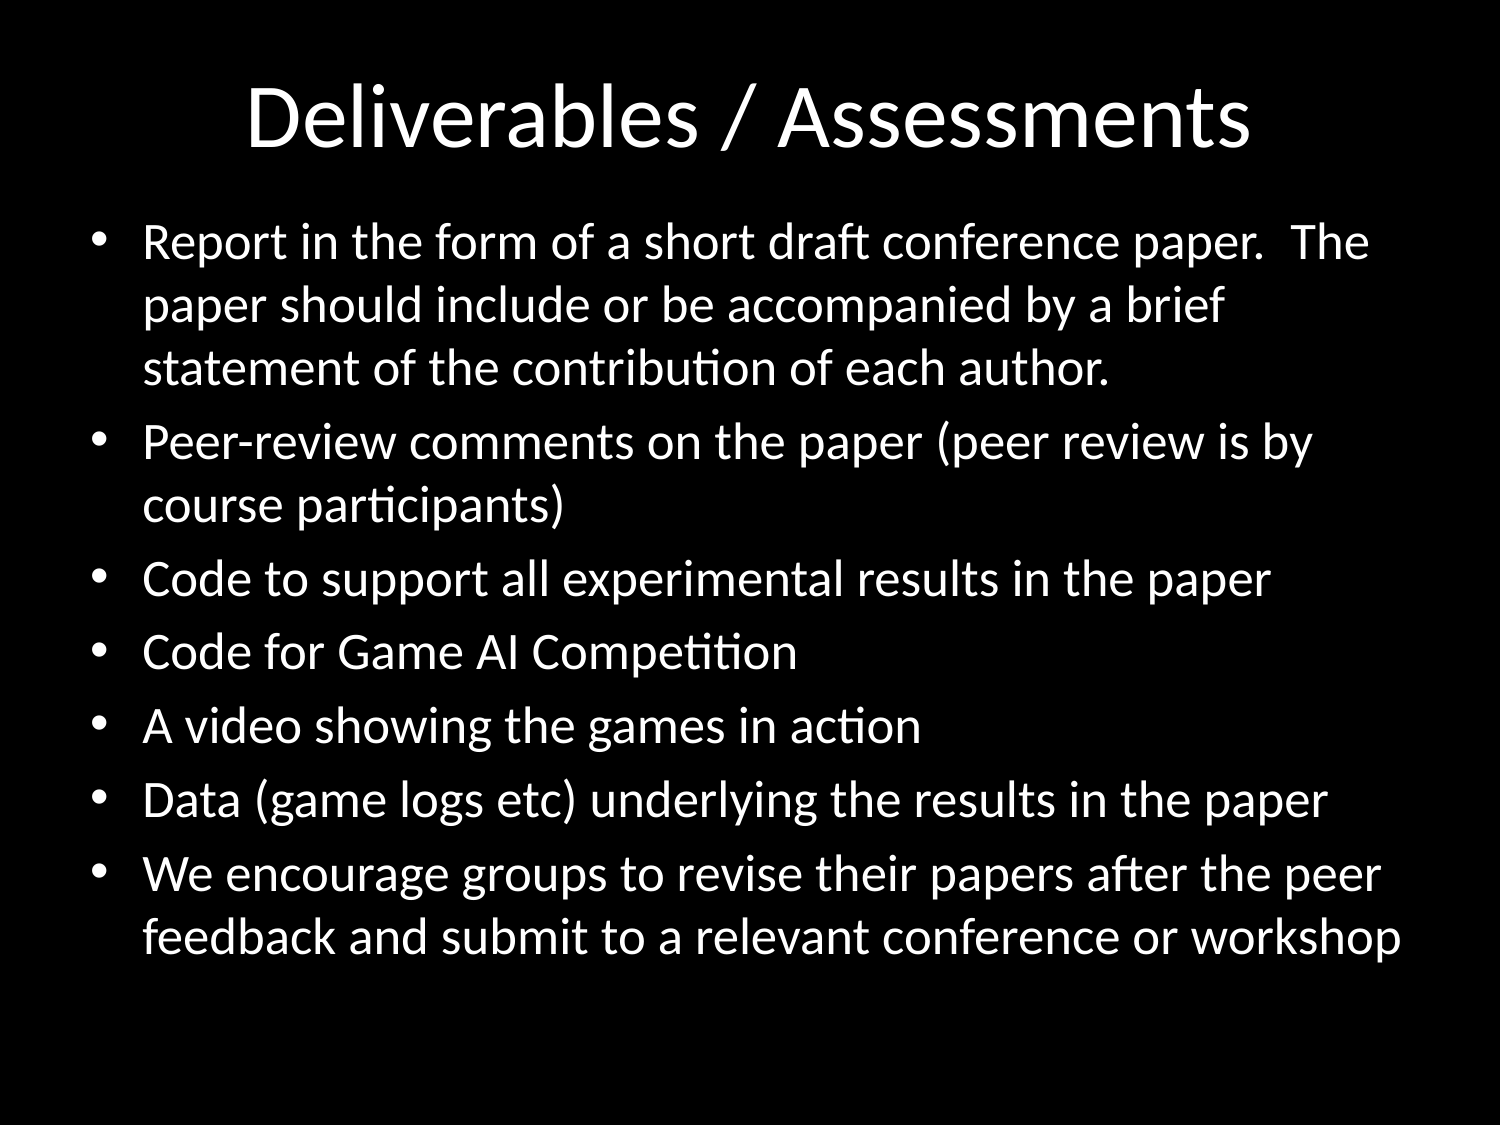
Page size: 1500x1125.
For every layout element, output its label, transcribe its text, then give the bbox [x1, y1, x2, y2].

title Deliverables / Assessments [75, 45, 1425, 178]
list Report in the form of a short draft conference paper. The paper should include or be accompanied by a brief statement of the contribution of each author. Peer-review comments on the paper (peer review is by course participants) Code to support all experimental results in the paper Code for Game AI Competition A video showing the games in action Data (game logs etc) underlying the results in the paper We encourage groups to revise their papers after the peer feedback and submit to a relevant conference or workshop [75, 199, 1425, 1032]
